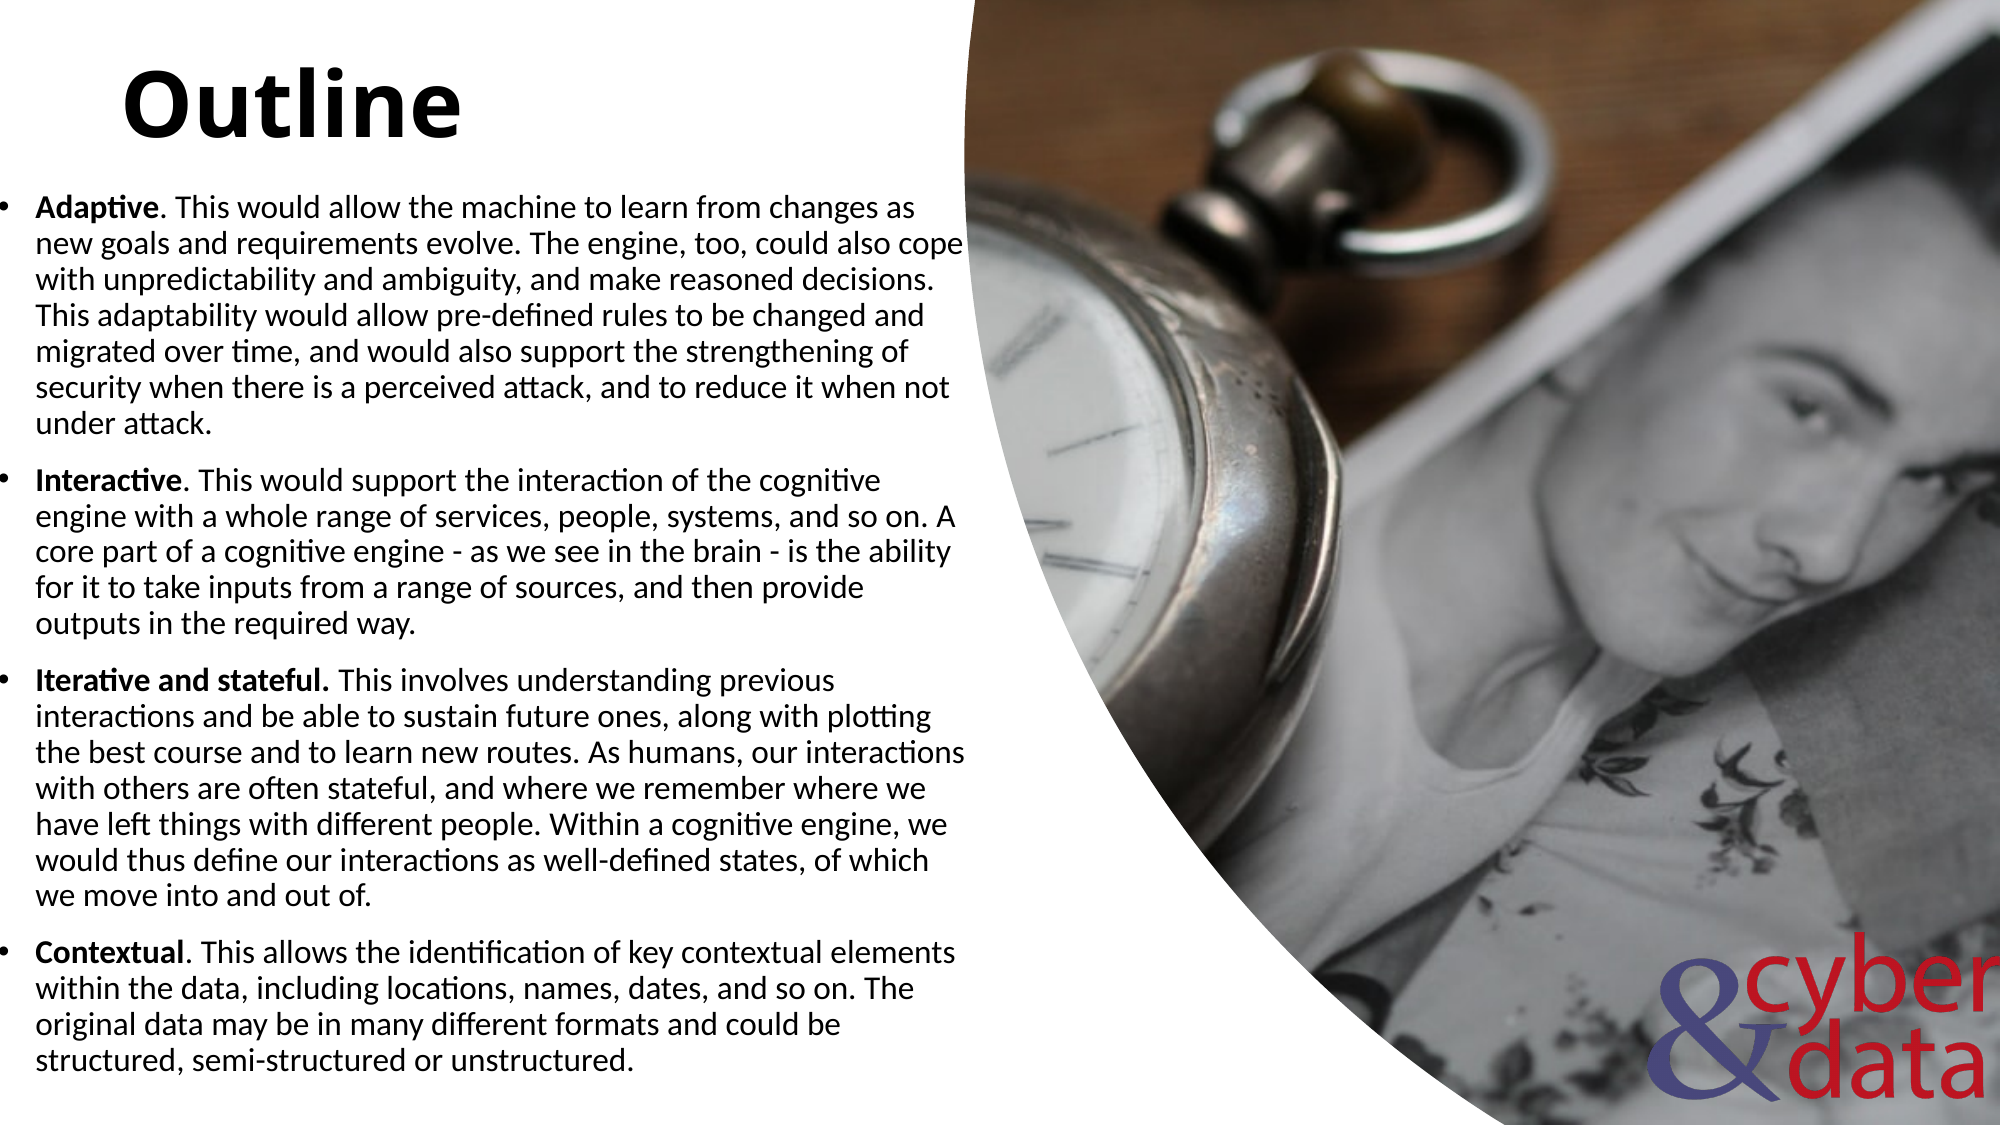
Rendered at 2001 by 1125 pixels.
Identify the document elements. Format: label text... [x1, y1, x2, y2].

text_box Adaptive. This would allow the machine to learn from changes as new goals and requirements evolve. The engine, too, could also cope with unpredictability and ambiguity, and make reasoned decisions. This adaptability would allow pre-defined rules to be changed and migrated over time, and would also support the strengthening of security when there is a perceived attack, and to reduce it when not under attack. Interactive. This would support the interaction of the cognitive engine with a whole range of services, people, systems, and so on. A core part of a cognitive engine - as we see in the brain - is the ability for it to take inputs from a range of sources, and then provide outputs in the required way. Iterative and stateful. This involves understanding previous interactions and be able to sustain future ones, along with plotting the best course and to learn new routes. As humans, our interactions with others are often stateful, and where we remember where we have left things with different people. Within a cognitive engine, we would thus define our interactions as well-defined states, of which we move into and out of. Contextual. This allows the identification of key contextual elements within the data, including locations, names, dates, and so on. The original data may be in many different formats and could be structured, semi-structured or unstructured. [0, 182, 964, 943]
picture [964, 0, 2000, 1125]
title Outline [105, 0, 946, 182]
